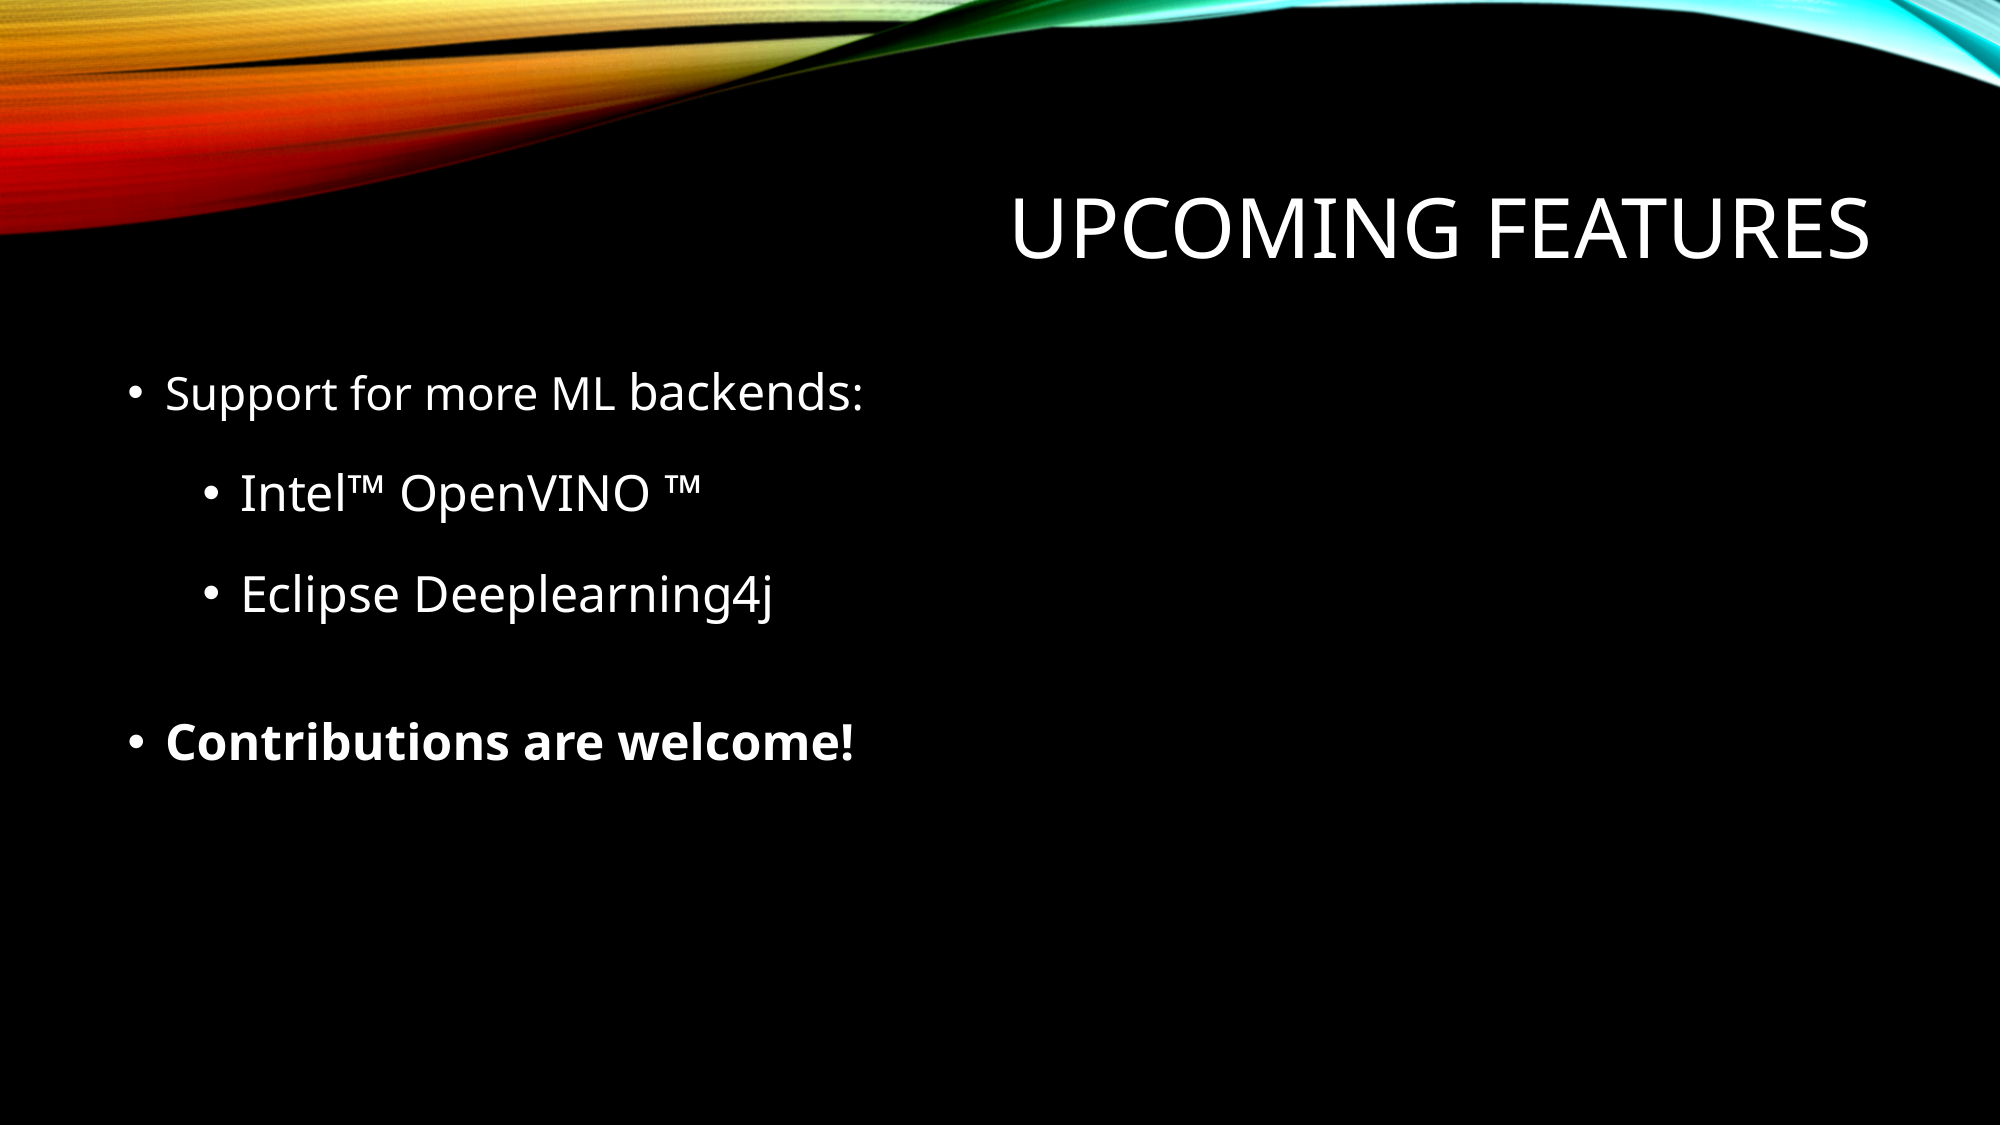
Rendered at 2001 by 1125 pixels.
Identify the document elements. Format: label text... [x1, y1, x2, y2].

title Upcoming features [474, 125, 1888, 338]
picture [0, 0, 2000, 237]
list Support for more ML backends: Intel™ OpenVINO ™ Eclipse Deeplearning4j Contributions are welcome! [112, 360, 1888, 1021]
